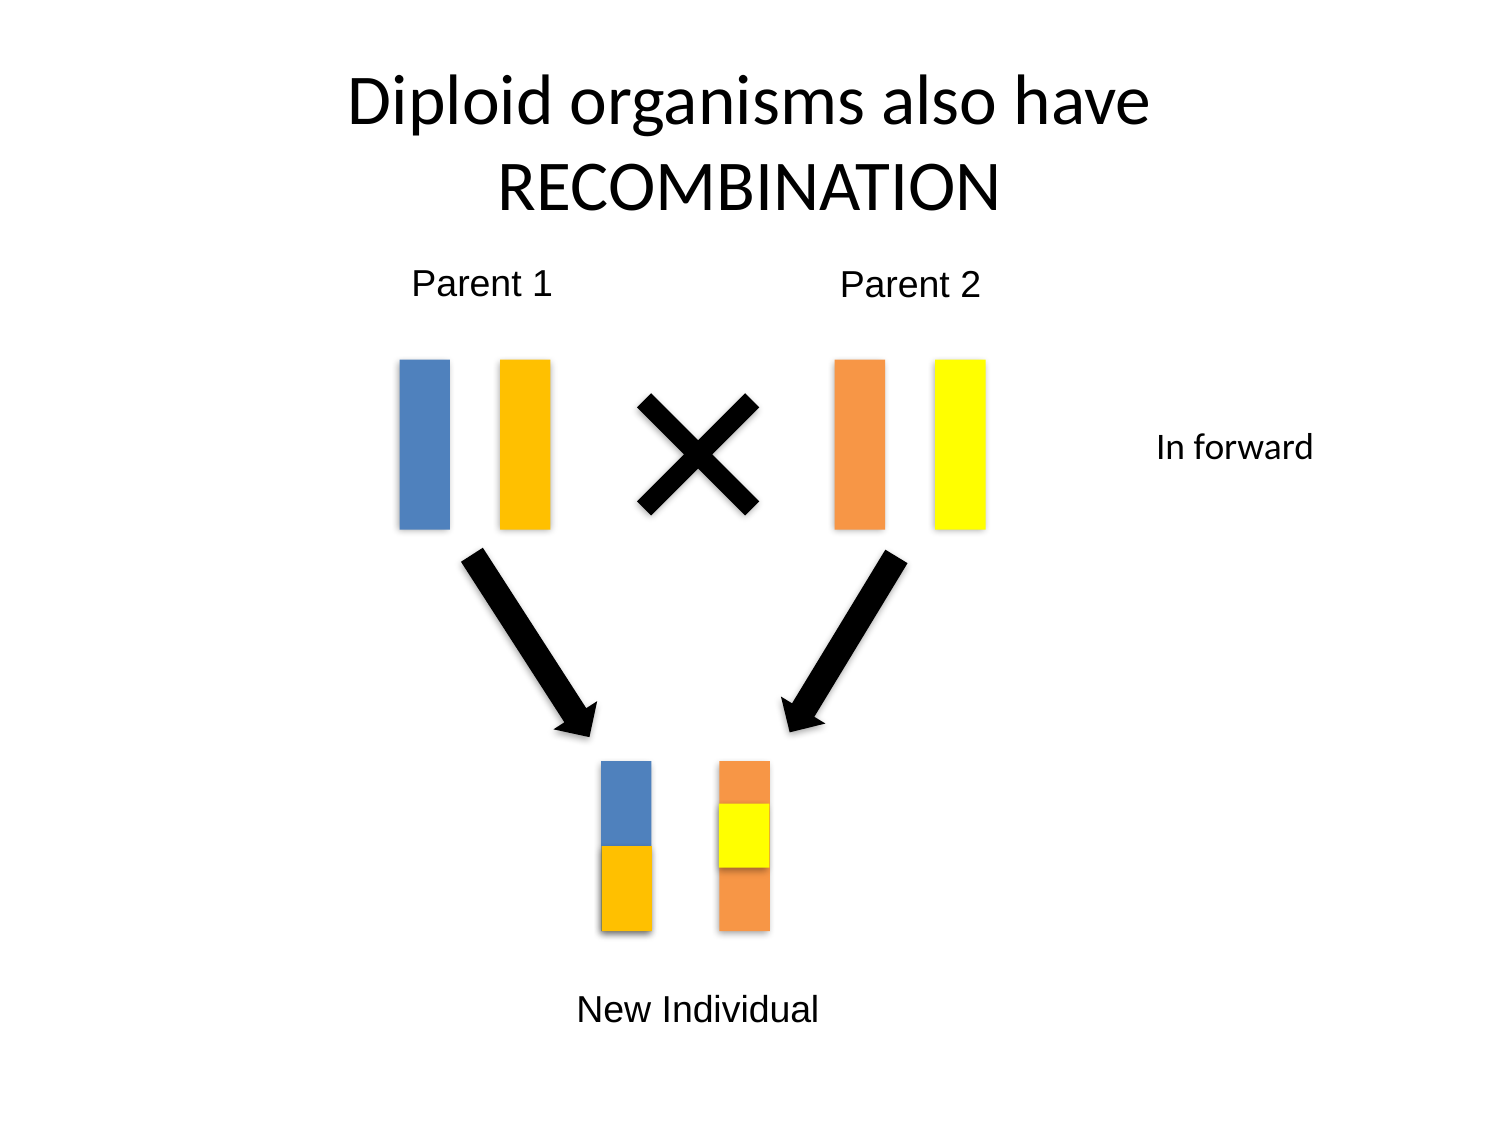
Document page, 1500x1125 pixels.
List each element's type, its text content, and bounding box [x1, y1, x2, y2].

text_box [499, 359, 551, 530]
text_box Parent 2 [825, 252, 997, 313]
text_box In forward [1141, 414, 1330, 474]
text_box [600, 760, 652, 845]
text_box [719, 760, 771, 804]
text_box [718, 803, 770, 868]
title Diploid organisms also have RECOMBINATION [75, 45, 1425, 233]
text_box [934, 359, 986, 530]
text_box [636, 392, 760, 517]
text_box [780, 549, 909, 734]
text_box [834, 359, 886, 530]
text_box [719, 874, 771, 932]
text_box [460, 547, 598, 738]
text_box [399, 359, 451, 530]
text_box Parent 1 [396, 251, 568, 312]
text_box [601, 845, 653, 932]
text_box New Individual [561, 978, 835, 1038]
